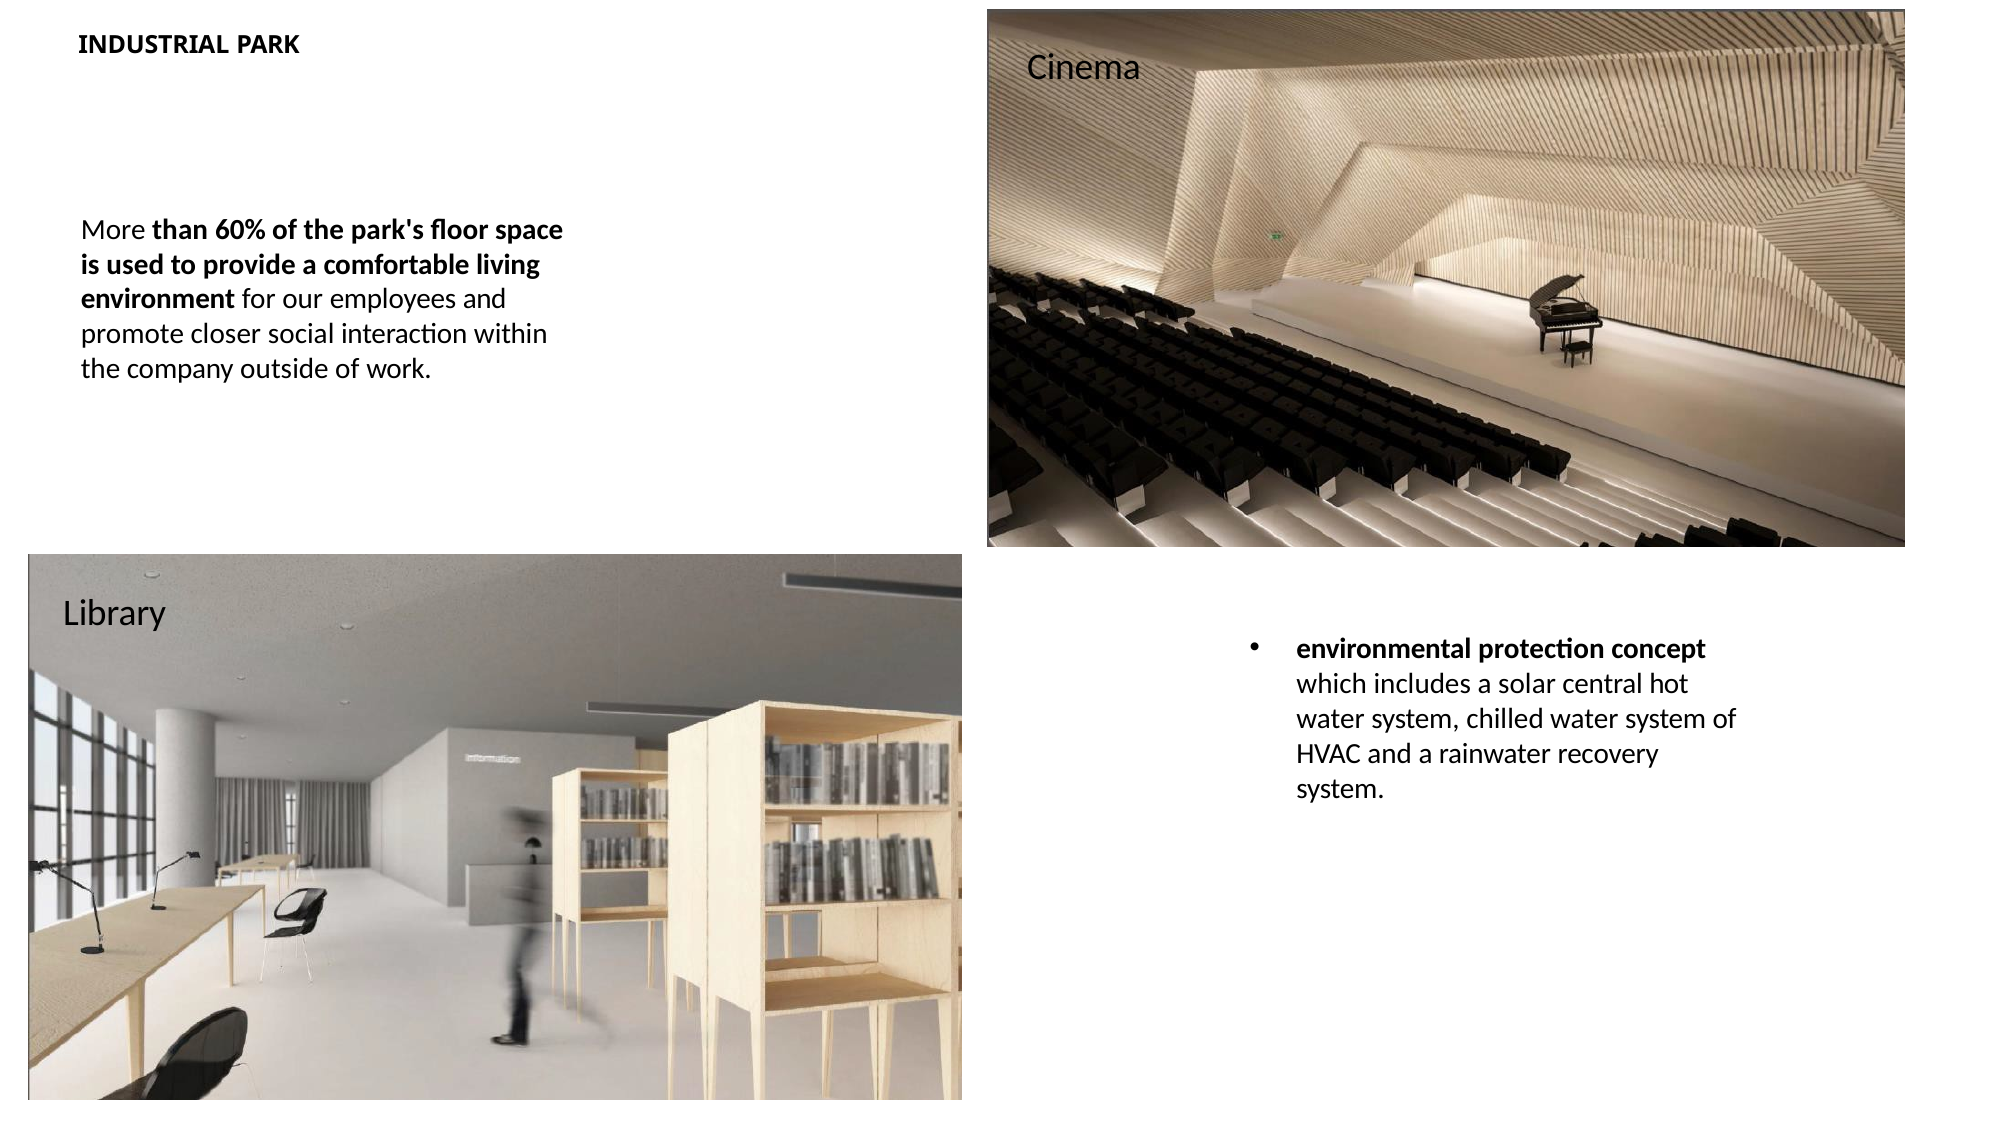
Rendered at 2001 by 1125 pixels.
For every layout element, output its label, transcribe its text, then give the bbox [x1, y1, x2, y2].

text_box environmental protection concept which includes a solar central hot water system, chilled water system of HVAC and a rainwater recovery system. [1247, 627, 1743, 805]
text_box More than 60% of the park's floor space is used to provide a comfortable living environment for our employees and promote closer social interaction within the company outside of work. [78, 207, 565, 385]
text_box INDUSTRIAL PARK [76, 26, 314, 59]
picture [28, 554, 963, 1100]
picture [987, 9, 1905, 547]
